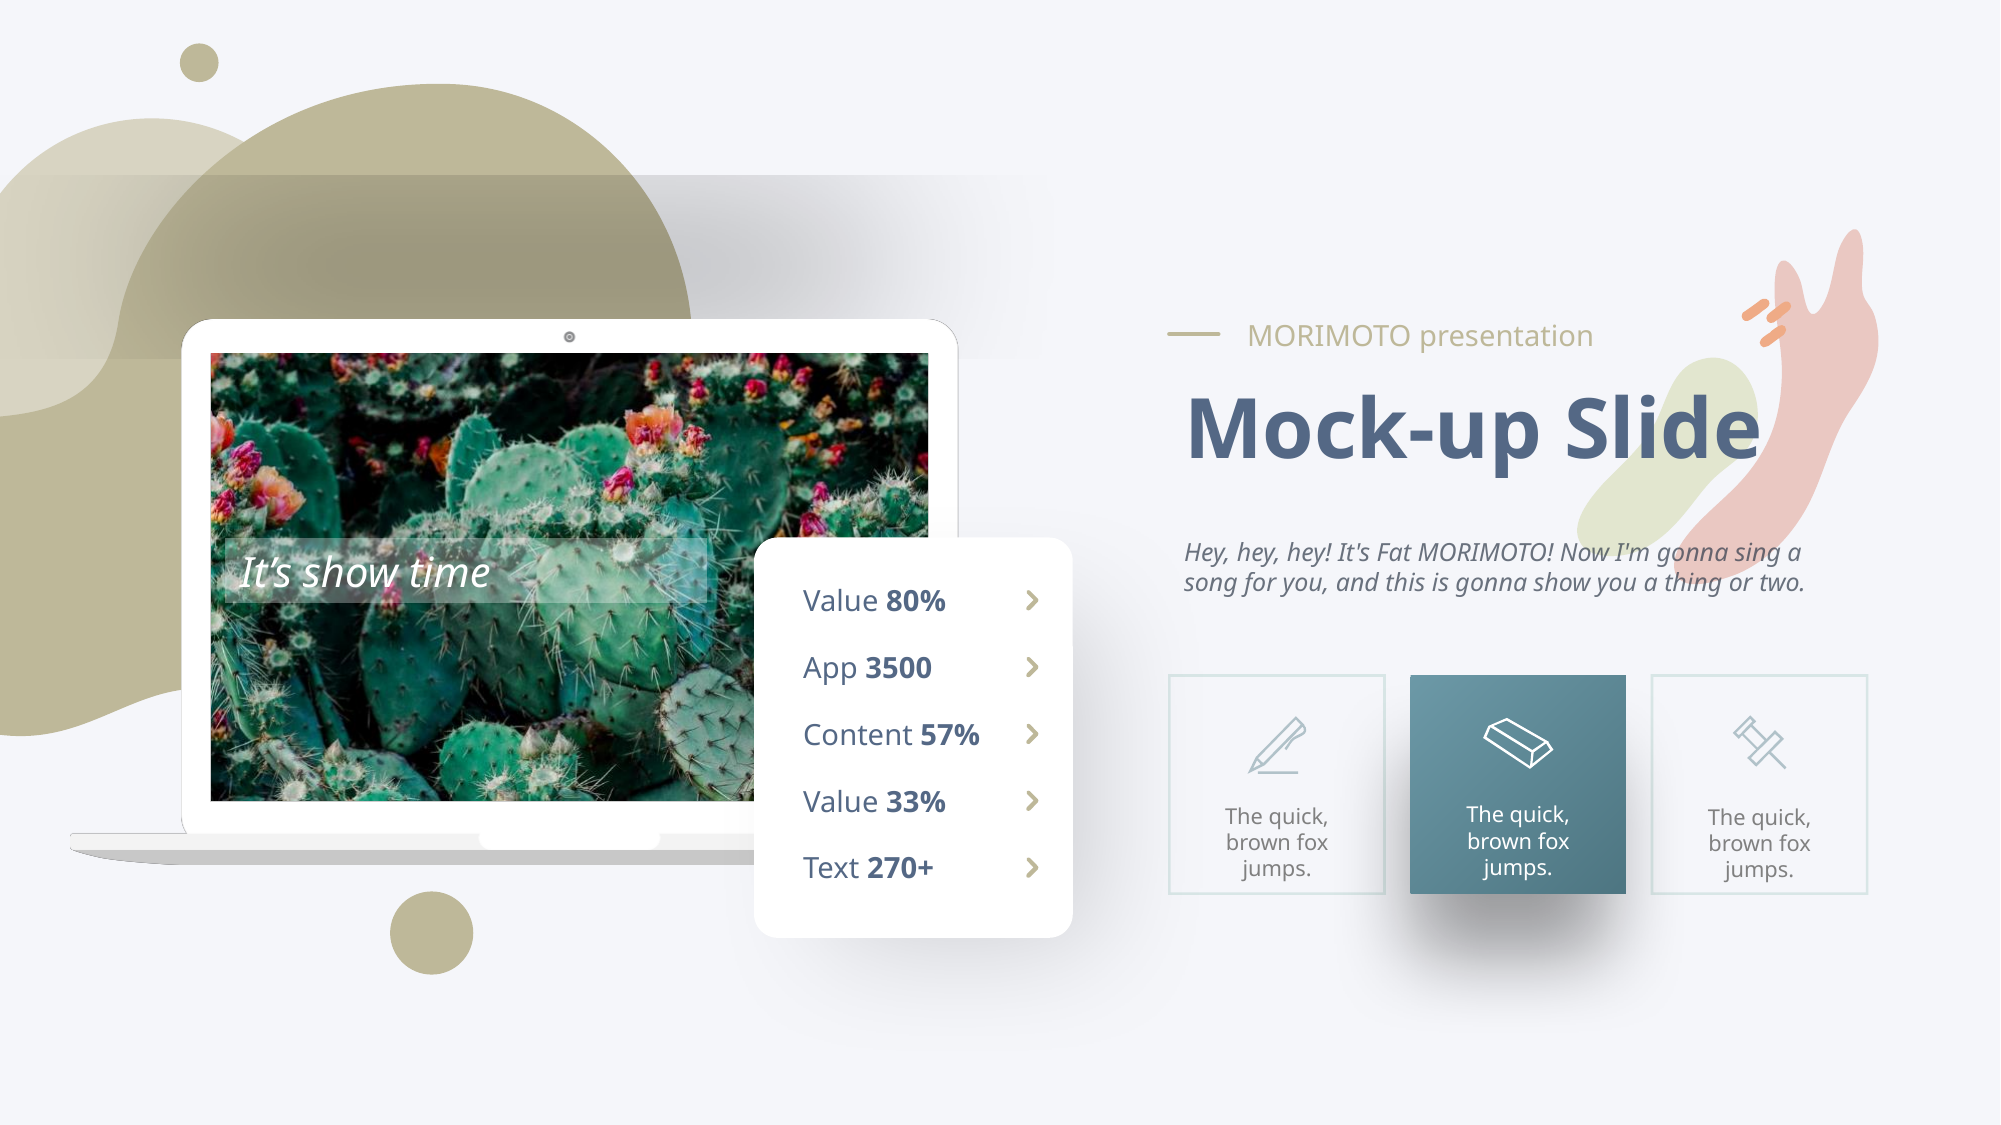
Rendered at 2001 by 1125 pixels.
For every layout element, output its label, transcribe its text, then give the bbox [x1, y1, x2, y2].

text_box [1593, 196, 1878, 591]
text_box [1247, 716, 1307, 774]
text_box The quick, brown fox jumps. [1676, 796, 1844, 890]
text_box [1732, 715, 1787, 770]
text_box The quick, brown fox jumps. [1434, 793, 1602, 888]
text_box [1483, 717, 1554, 769]
text_box [1168, 674, 1386, 895]
text_box [1410, 674, 1627, 895]
text_box The quick, brown fox jumps. [1193, 795, 1361, 889]
picture [70, 319, 1069, 865]
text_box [1169, 310, 1823, 485]
text_box [1651, 674, 1868, 895]
text_box Hey, hey, hey! It's Fat MORIMOTO! Now I'm gonna sing a song for you, and this is gonna show you a thing or two. [1169, 529, 1823, 605]
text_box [753, 537, 1073, 938]
